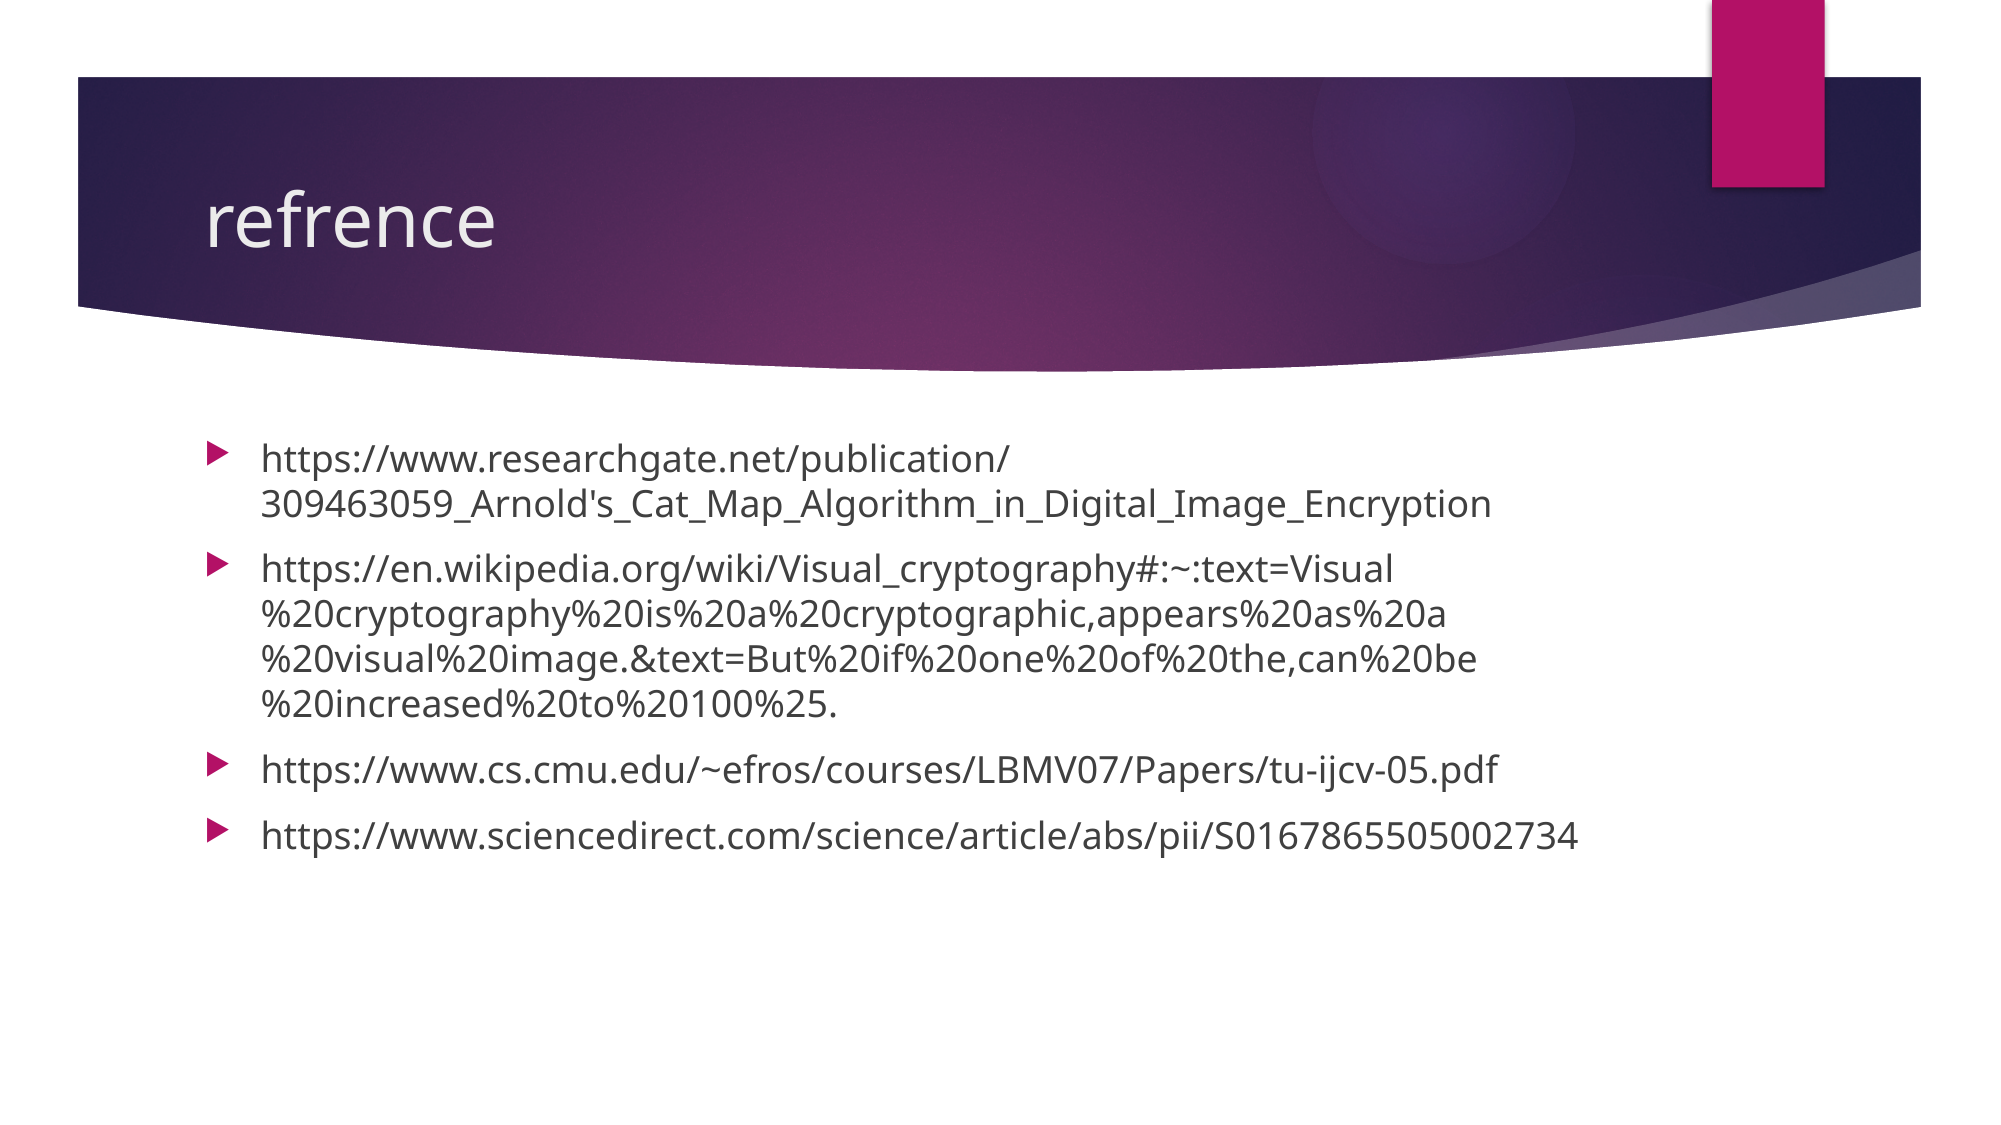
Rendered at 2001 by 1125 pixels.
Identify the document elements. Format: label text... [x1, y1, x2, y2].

title refrence [189, 159, 1627, 276]
list https://www.researchgate.net/publication/309463059_Arnold's_Cat_Map_Algorithm_in_Digital_Image_Encryption https://en.wikipedia.org/wiki/Visual_cryptography#:~:text=Visual%20cryptography%20is%20a%20cryptographic,appears%20as%20a%20visual%20image.&text=But%20if%20one%20of%20the,can%20be%20increased%20to%20100%25. https://www.cs.cmu.edu/~efros/courses/LBMV07/Papers/tu-ijcv-05.pdf https://www.sciencedirect.com/science/article/abs/pii/S0167865505002734 [189, 427, 1638, 988]
